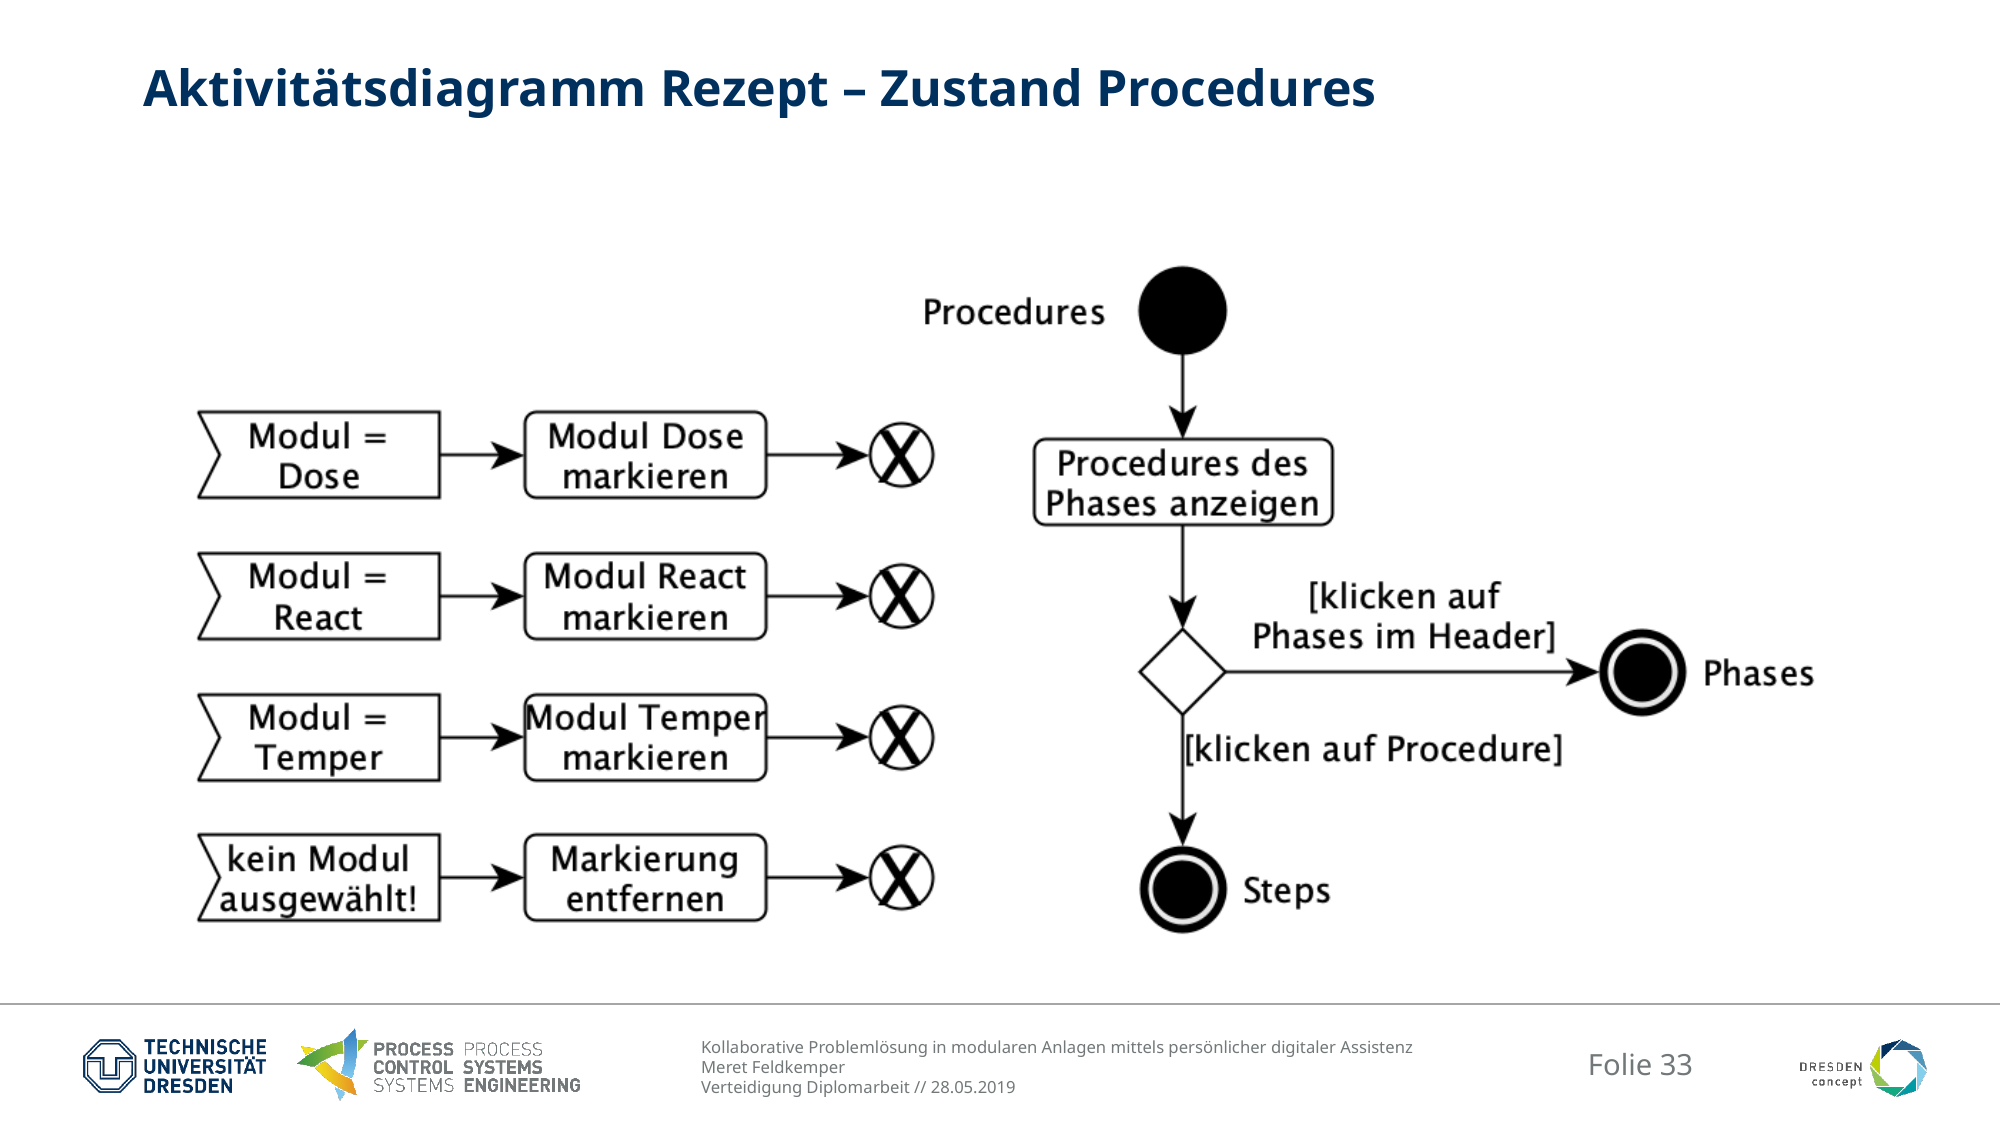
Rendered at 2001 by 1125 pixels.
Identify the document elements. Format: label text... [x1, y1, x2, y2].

picture [83, 1039, 266, 1093]
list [175, 243, 1847, 957]
title Aktivitätsdiagramm Rezept – Zustand Procedures [143, 56, 1880, 169]
picture [1800, 1039, 1927, 1097]
picture [297, 1028, 580, 1101]
